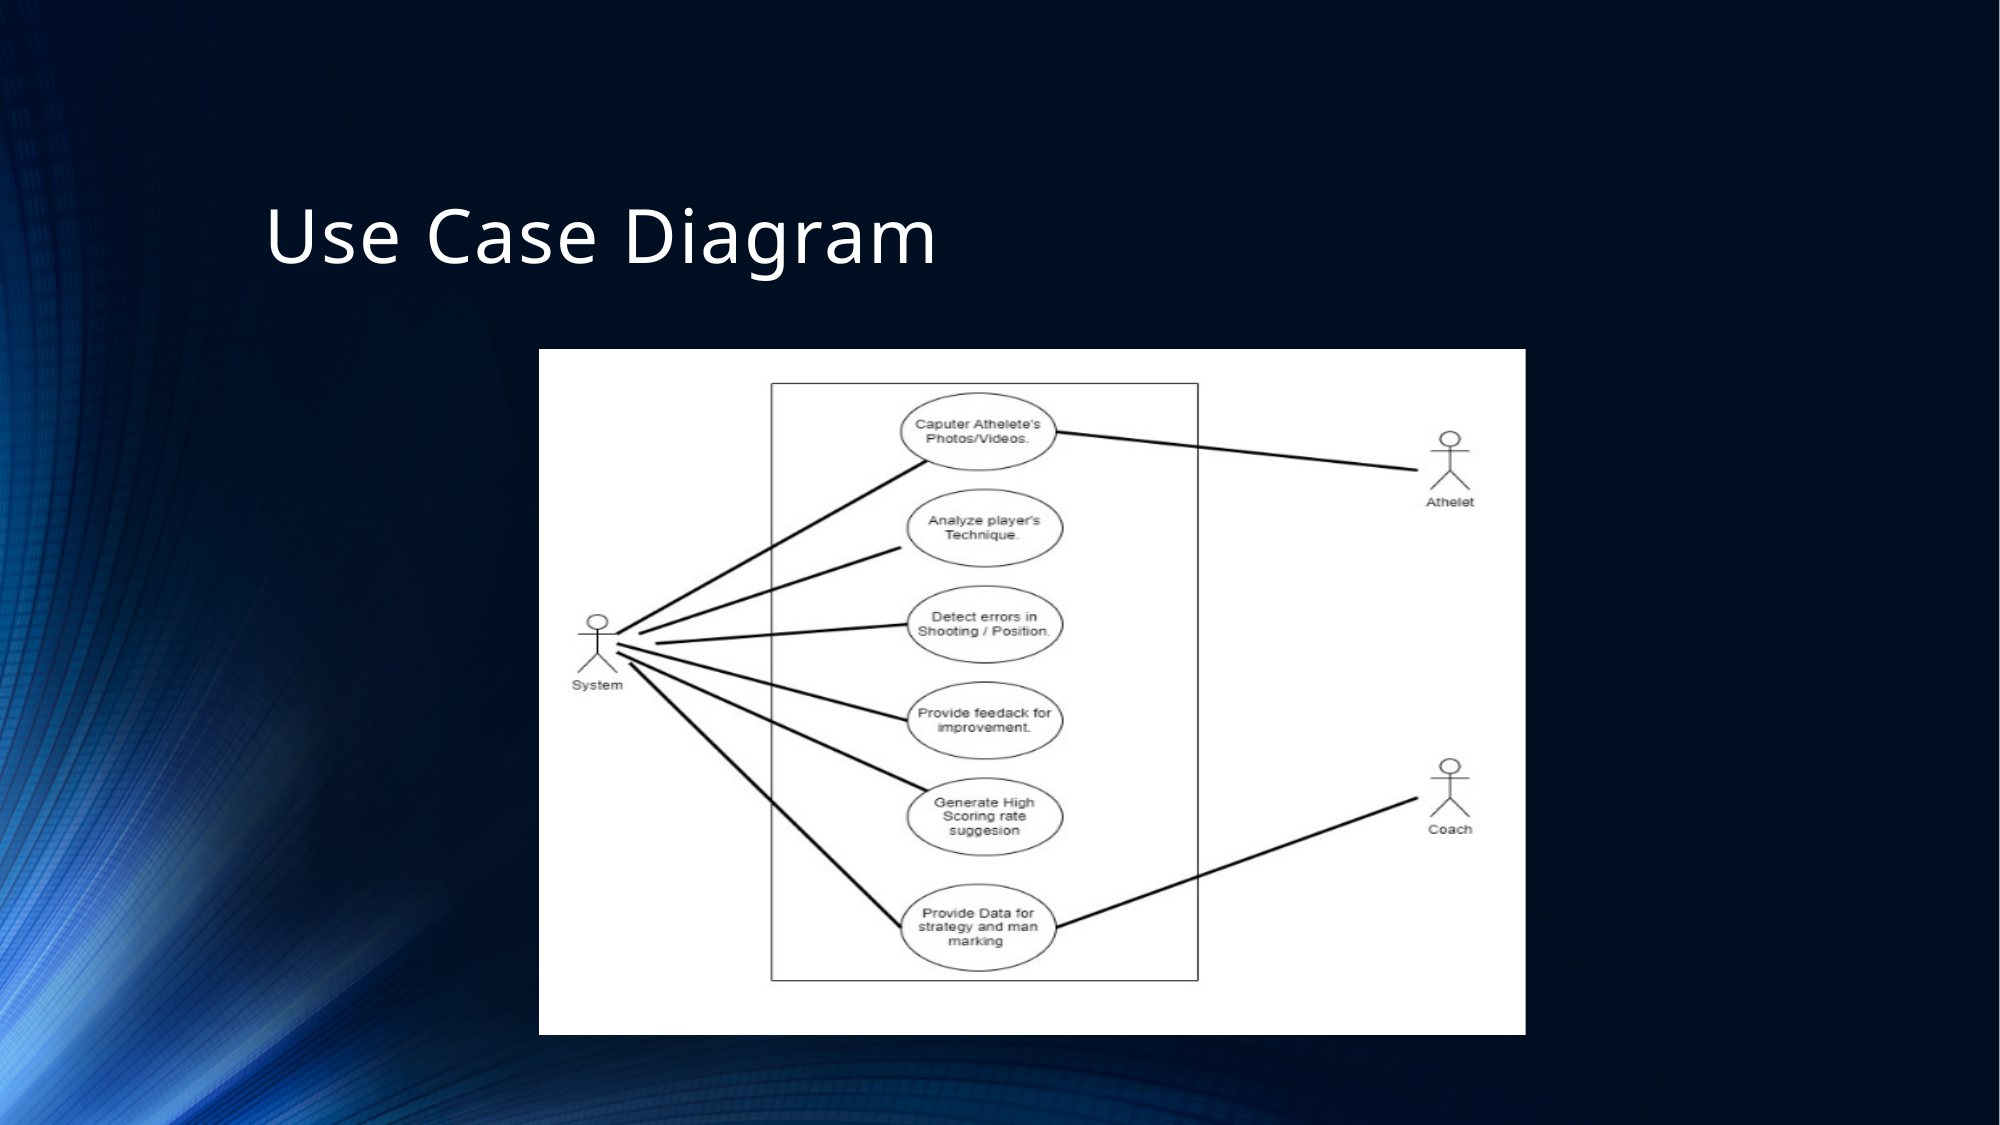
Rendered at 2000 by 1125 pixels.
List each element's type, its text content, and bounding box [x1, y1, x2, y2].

picture [0, 0, 2000, 1125]
title Use Case Diagram [249, 62, 1750, 288]
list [539, 349, 1526, 1035]
